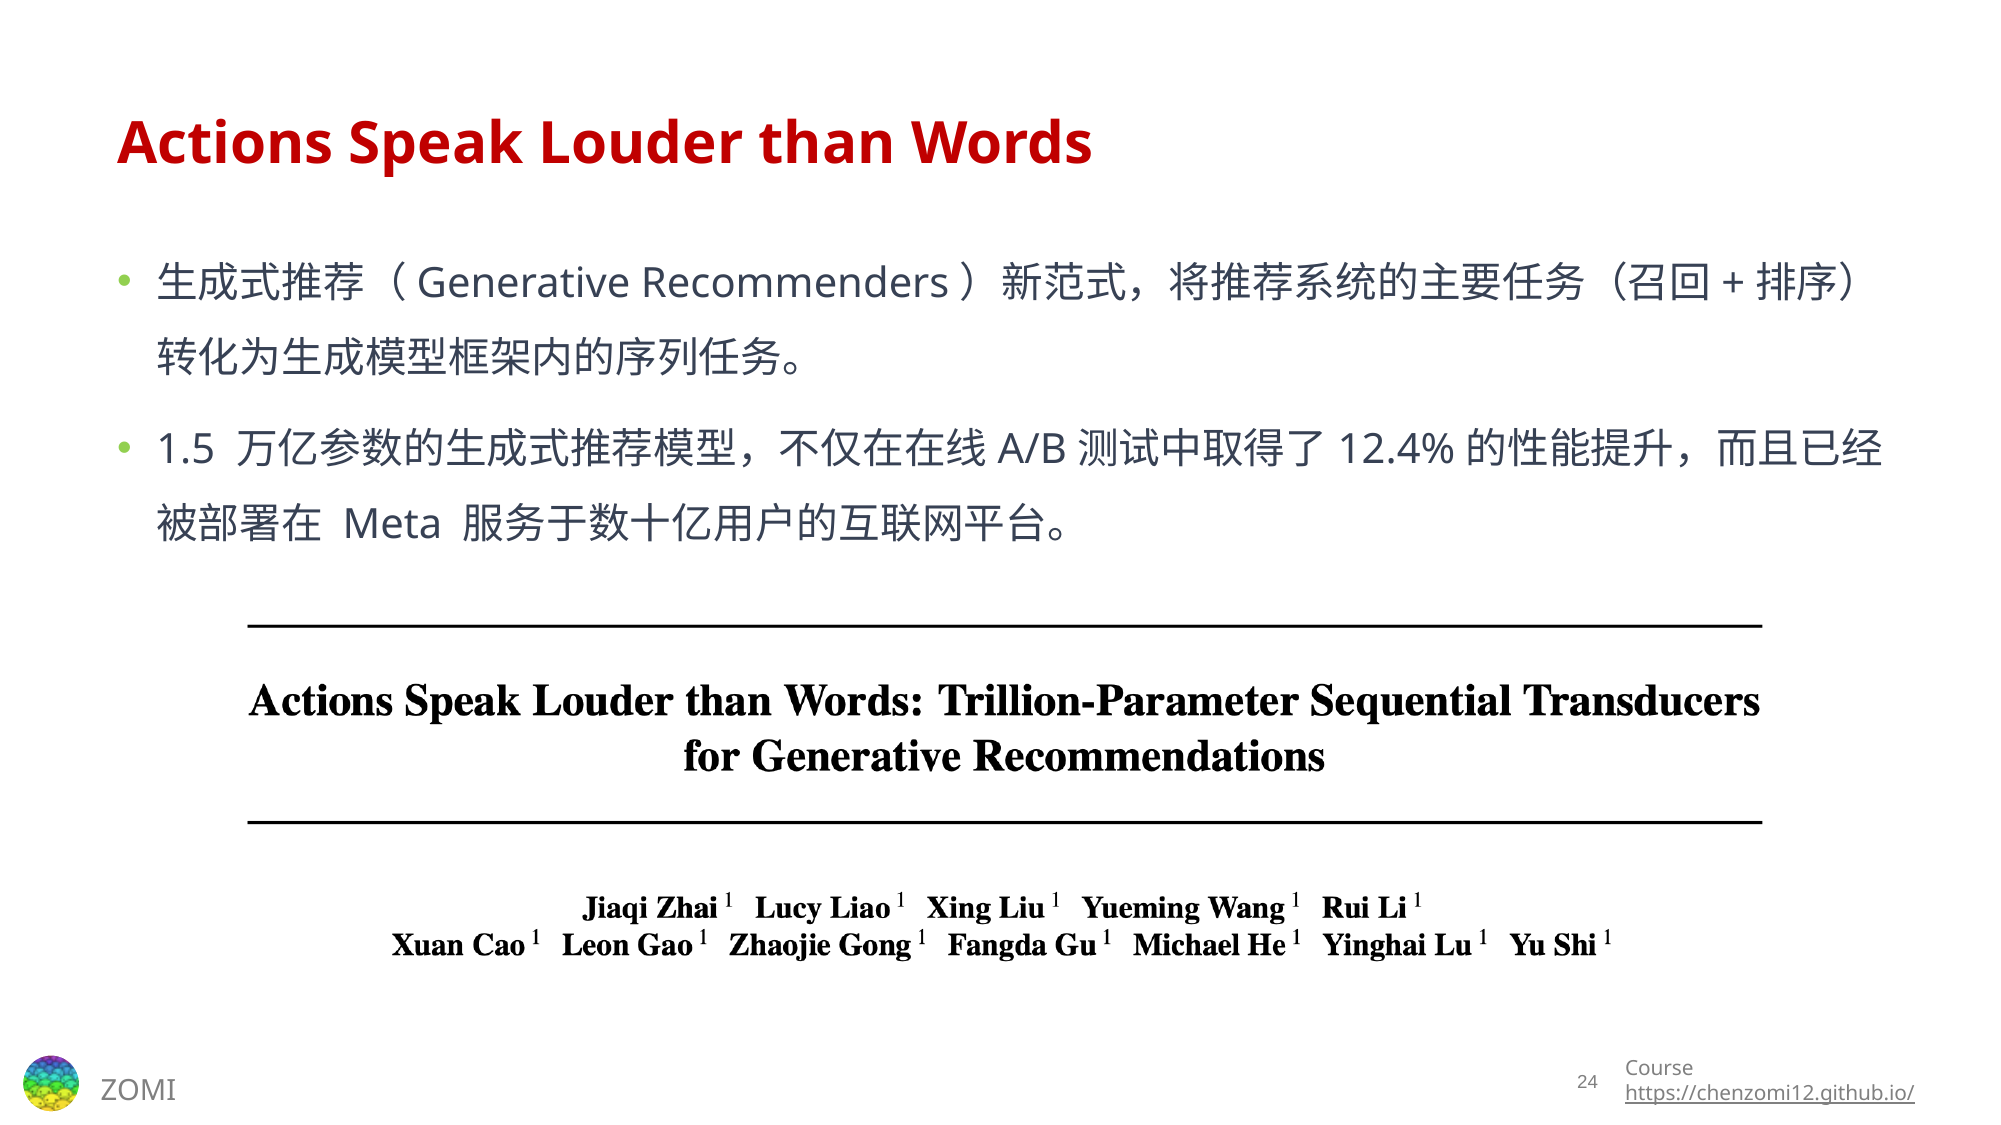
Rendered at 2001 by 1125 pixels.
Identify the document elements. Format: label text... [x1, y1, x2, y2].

title Actions Speak Louder than Words [102, 91, 1901, 189]
list 生成式推荐（Generative Recommenders）新范式，将推荐系统的主要任务（召回+排序）转化为生成模型框架内的序列任务。 1.5 万亿参数的生成式推荐模型，不仅在在线A/B测试中取得了12.4%的性能提升，而且已经被部署在 Meta 服务于数十亿用户的互联网平台。 [102, 223, 1901, 1043]
picture [213, 589, 1787, 977]
picture [24, 1056, 78, 1111]
